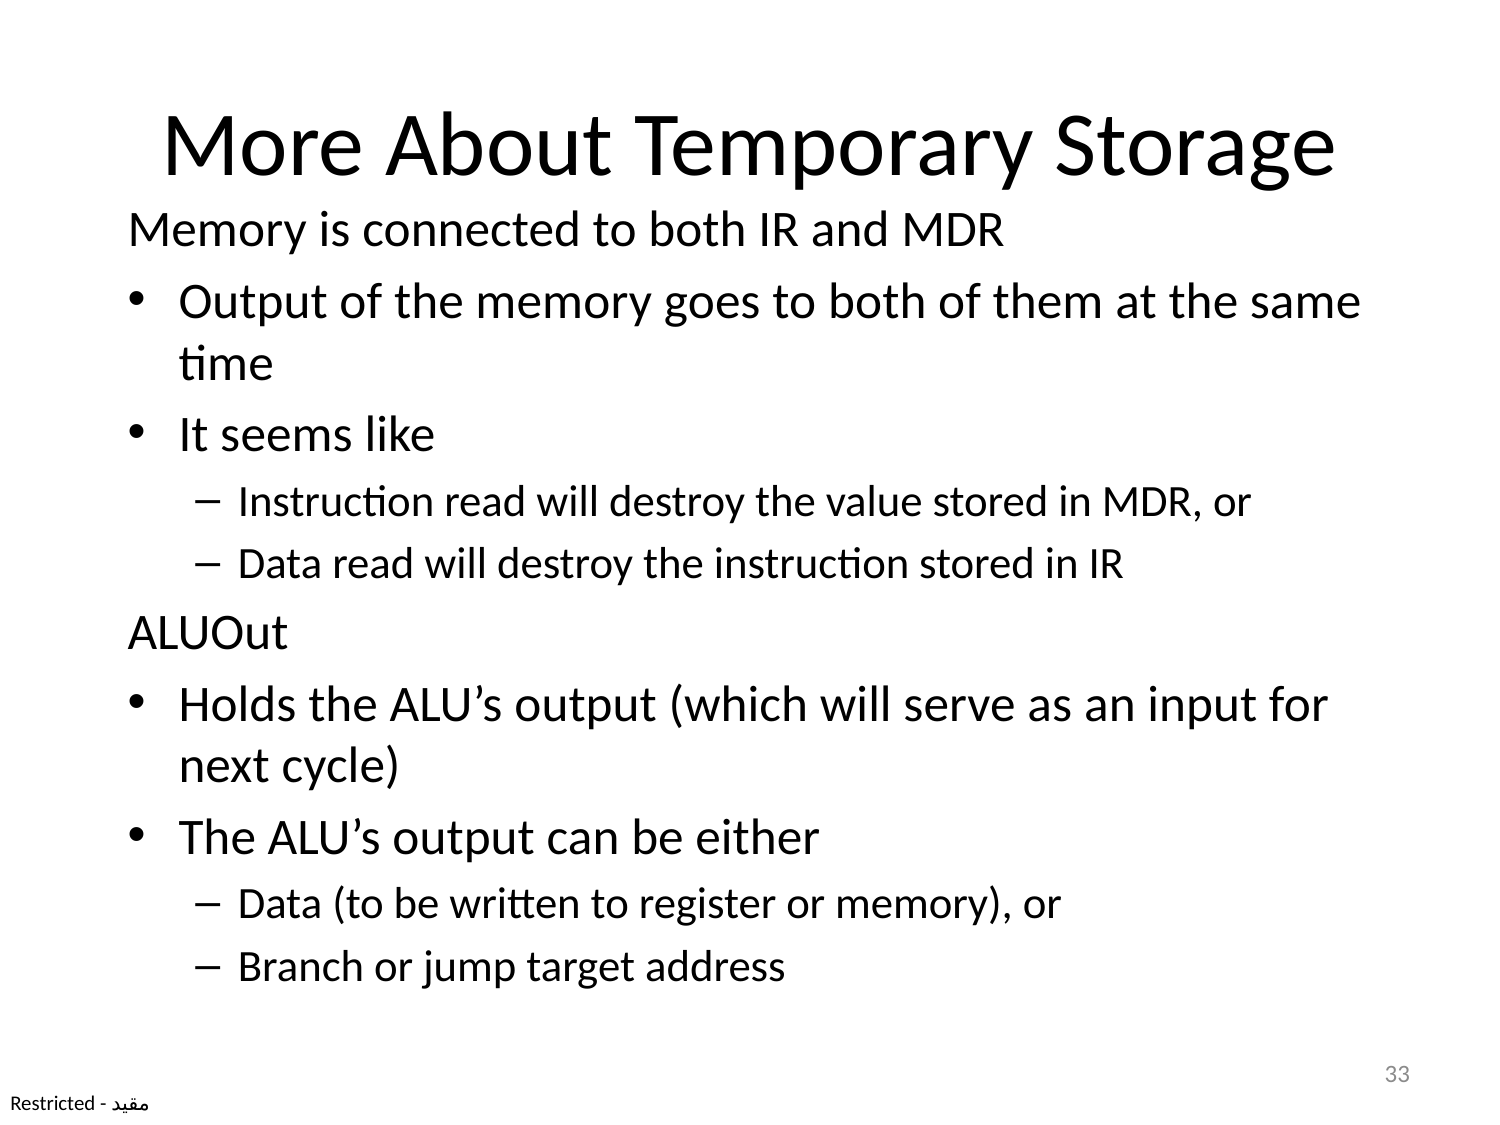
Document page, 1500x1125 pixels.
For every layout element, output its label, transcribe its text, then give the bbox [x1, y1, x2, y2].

title More About Temporary Storage [75, 45, 1425, 233]
list Memory is connected to both IR and MDR Output of the memory goes to both of them at the same time It seems like Instruction read will destroy the value stored in MDR, or Data read will destroy the instruction stored in IR ALUOut Holds the ALU’s output (which will serve as an input for next cycle) The ALU’s output can be either Data (to be written to register or memory), or Branch or jump target address [112, 187, 1438, 1000]
slide_number 33 [1074, 1042, 1425, 1103]
